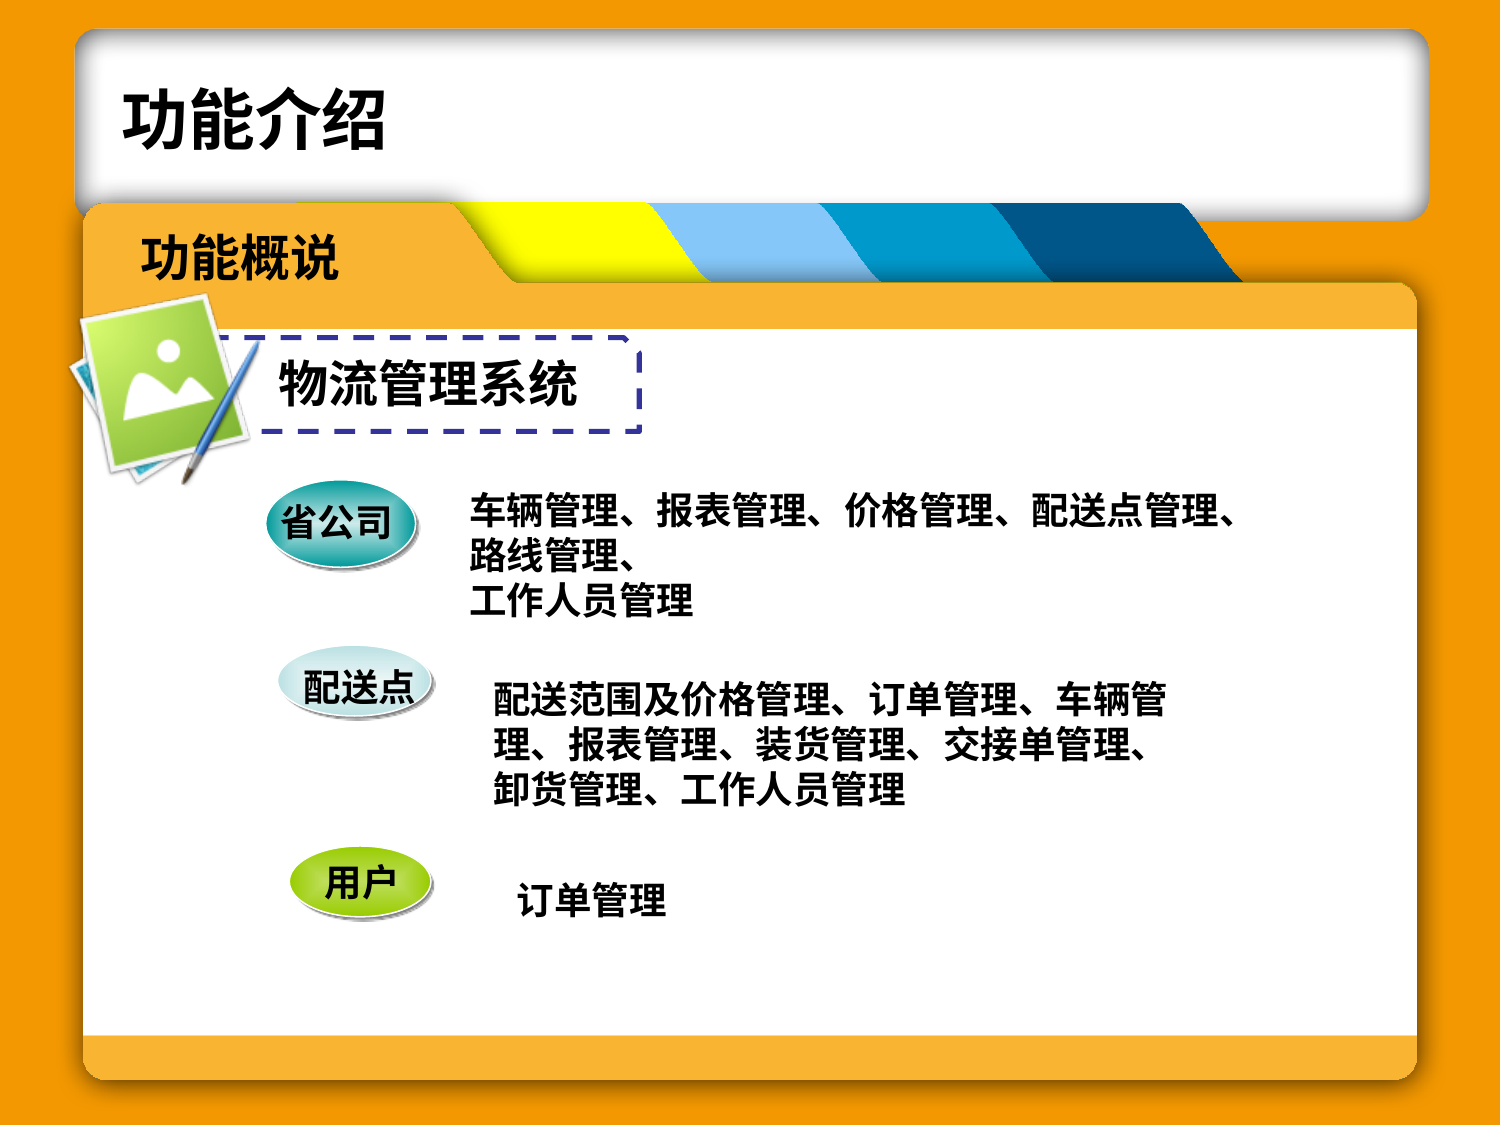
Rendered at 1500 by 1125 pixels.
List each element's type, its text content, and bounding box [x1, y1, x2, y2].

picture [0, 0, 1500, 1125]
text_box 功能介绍 [106, 70, 404, 165]
text_box 订单管理 [501, 869, 999, 930]
text_box 车辆管理、报表管理、价格管理、配送点管理、路线管理、 工作人员管理 [454, 479, 1282, 630]
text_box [265, 479, 479, 568]
text_box 功能概说 [125, 218, 356, 289]
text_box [277, 644, 514, 718]
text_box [64, 290, 640, 492]
text_box 配送范围及价格管理、订单管理、车辆管理、报表管理、装货管理、交接单管理、卸货管理、工作人员管理 [478, 668, 1211, 819]
text_box 用户 [289, 845, 431, 917]
